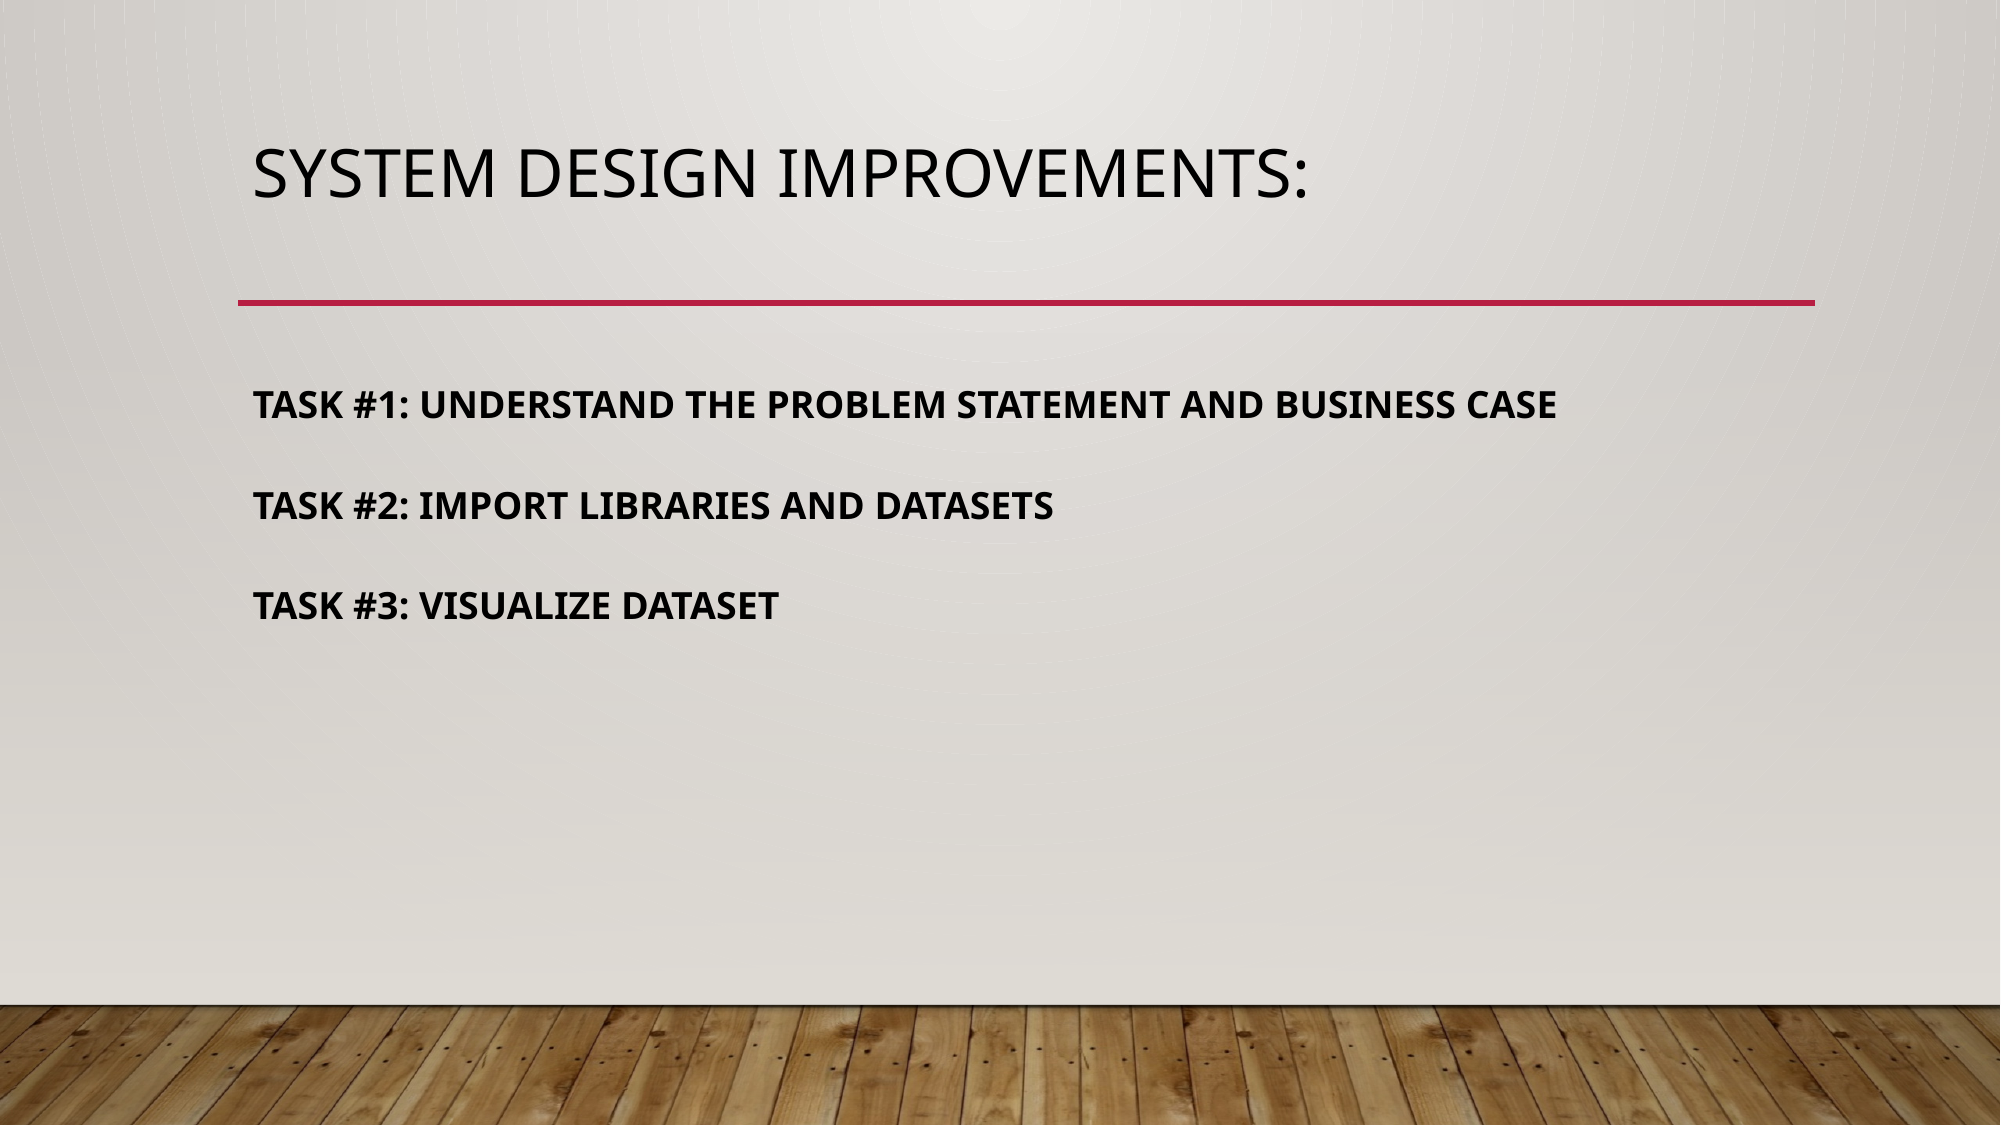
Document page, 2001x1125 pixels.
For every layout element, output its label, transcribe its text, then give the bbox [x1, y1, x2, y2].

picture [0, 1005, 2000, 1125]
text_box TASK #1: UNDERSTAND THE PROBLEM STATEMENT AND BUSINESS CASE [237, 374, 1676, 434]
title SYSTEM DESIGN IMPROVEMENTS: [237, 132, 1814, 305]
text_box TASK #2: IMPORT LIBRARIES AND DATASETS [237, 474, 1239, 535]
text_box TASK #3: VISUALIZE DATASET [237, 574, 1239, 635]
